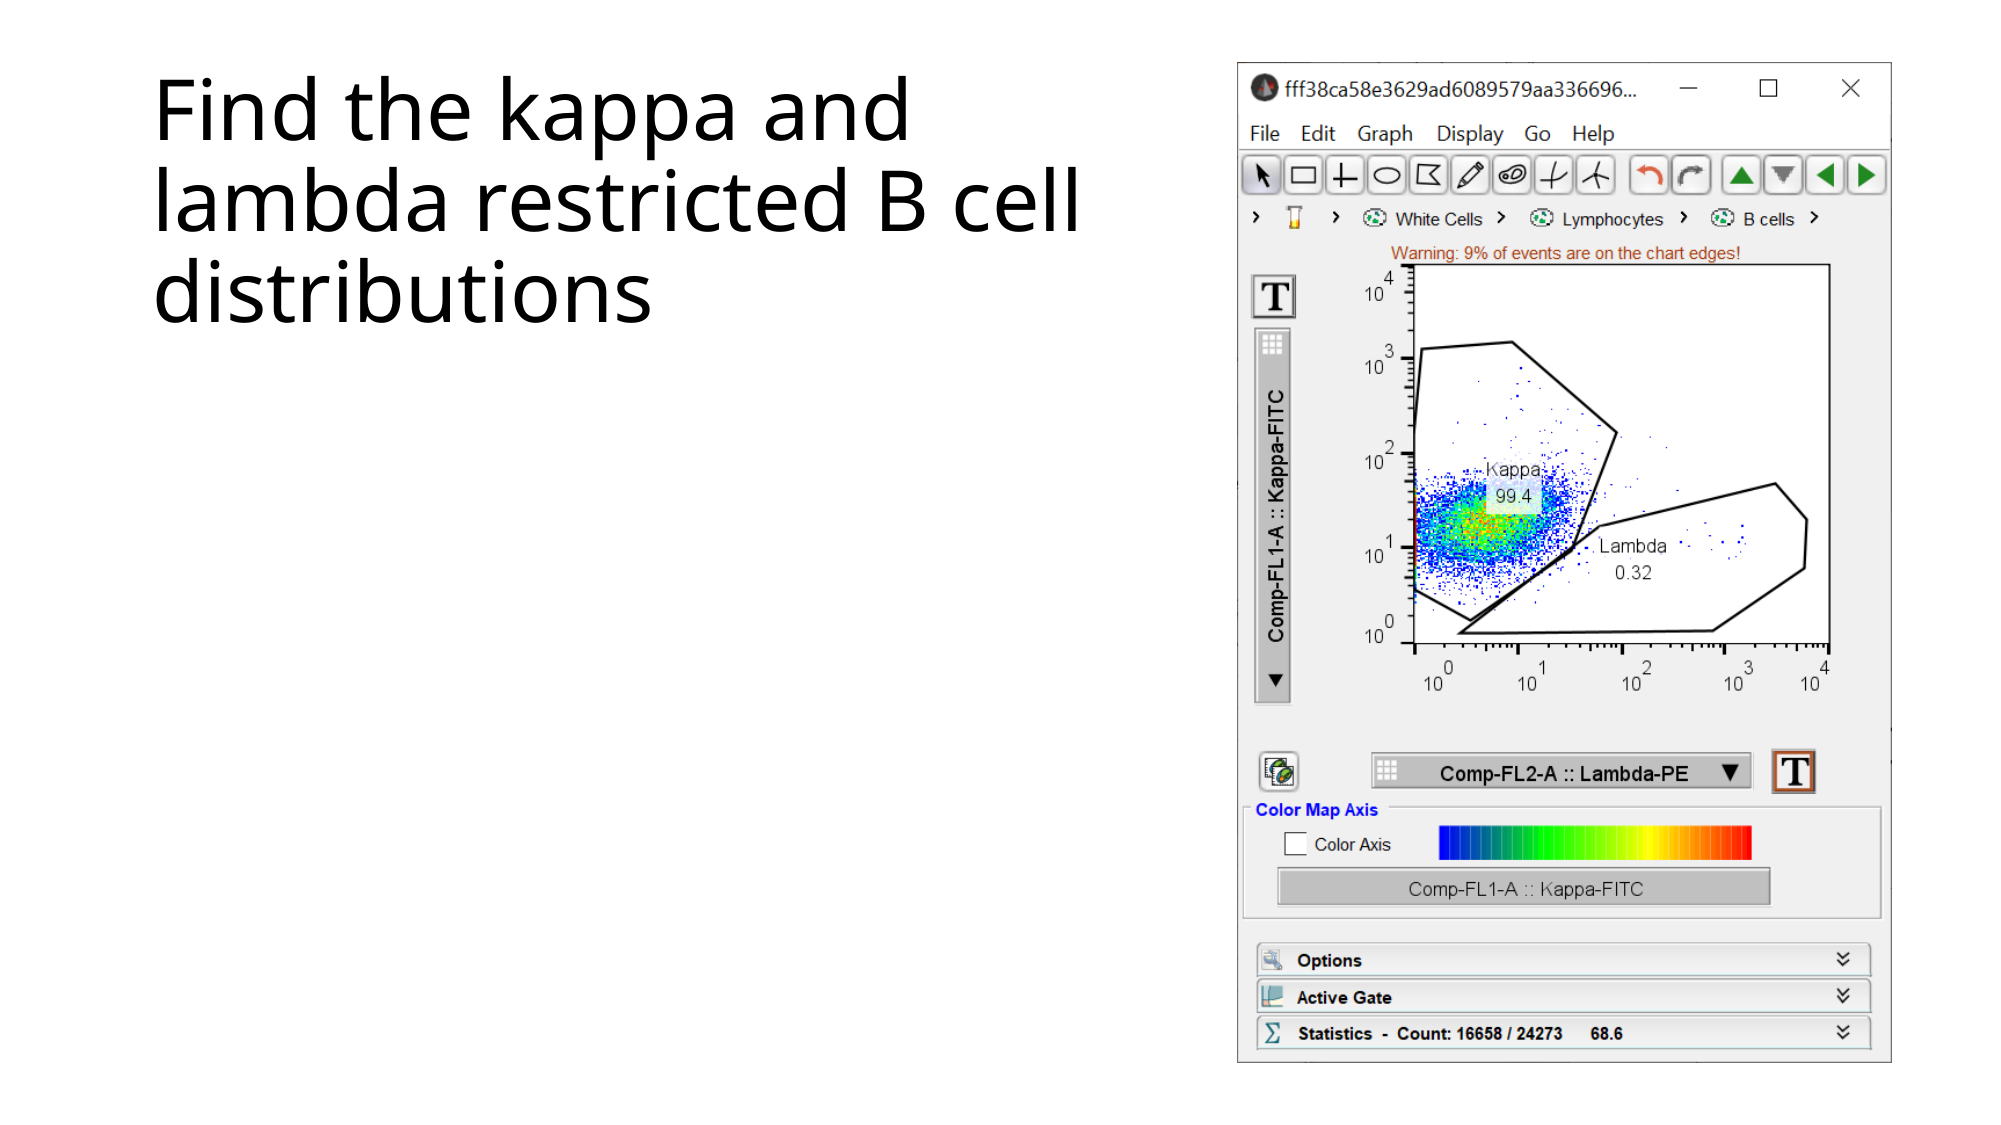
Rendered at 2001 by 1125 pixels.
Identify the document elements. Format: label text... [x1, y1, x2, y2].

title Find the kappa and lambda restricted B cell distributions [137, 59, 1185, 349]
picture [1237, 62, 1892, 1063]
